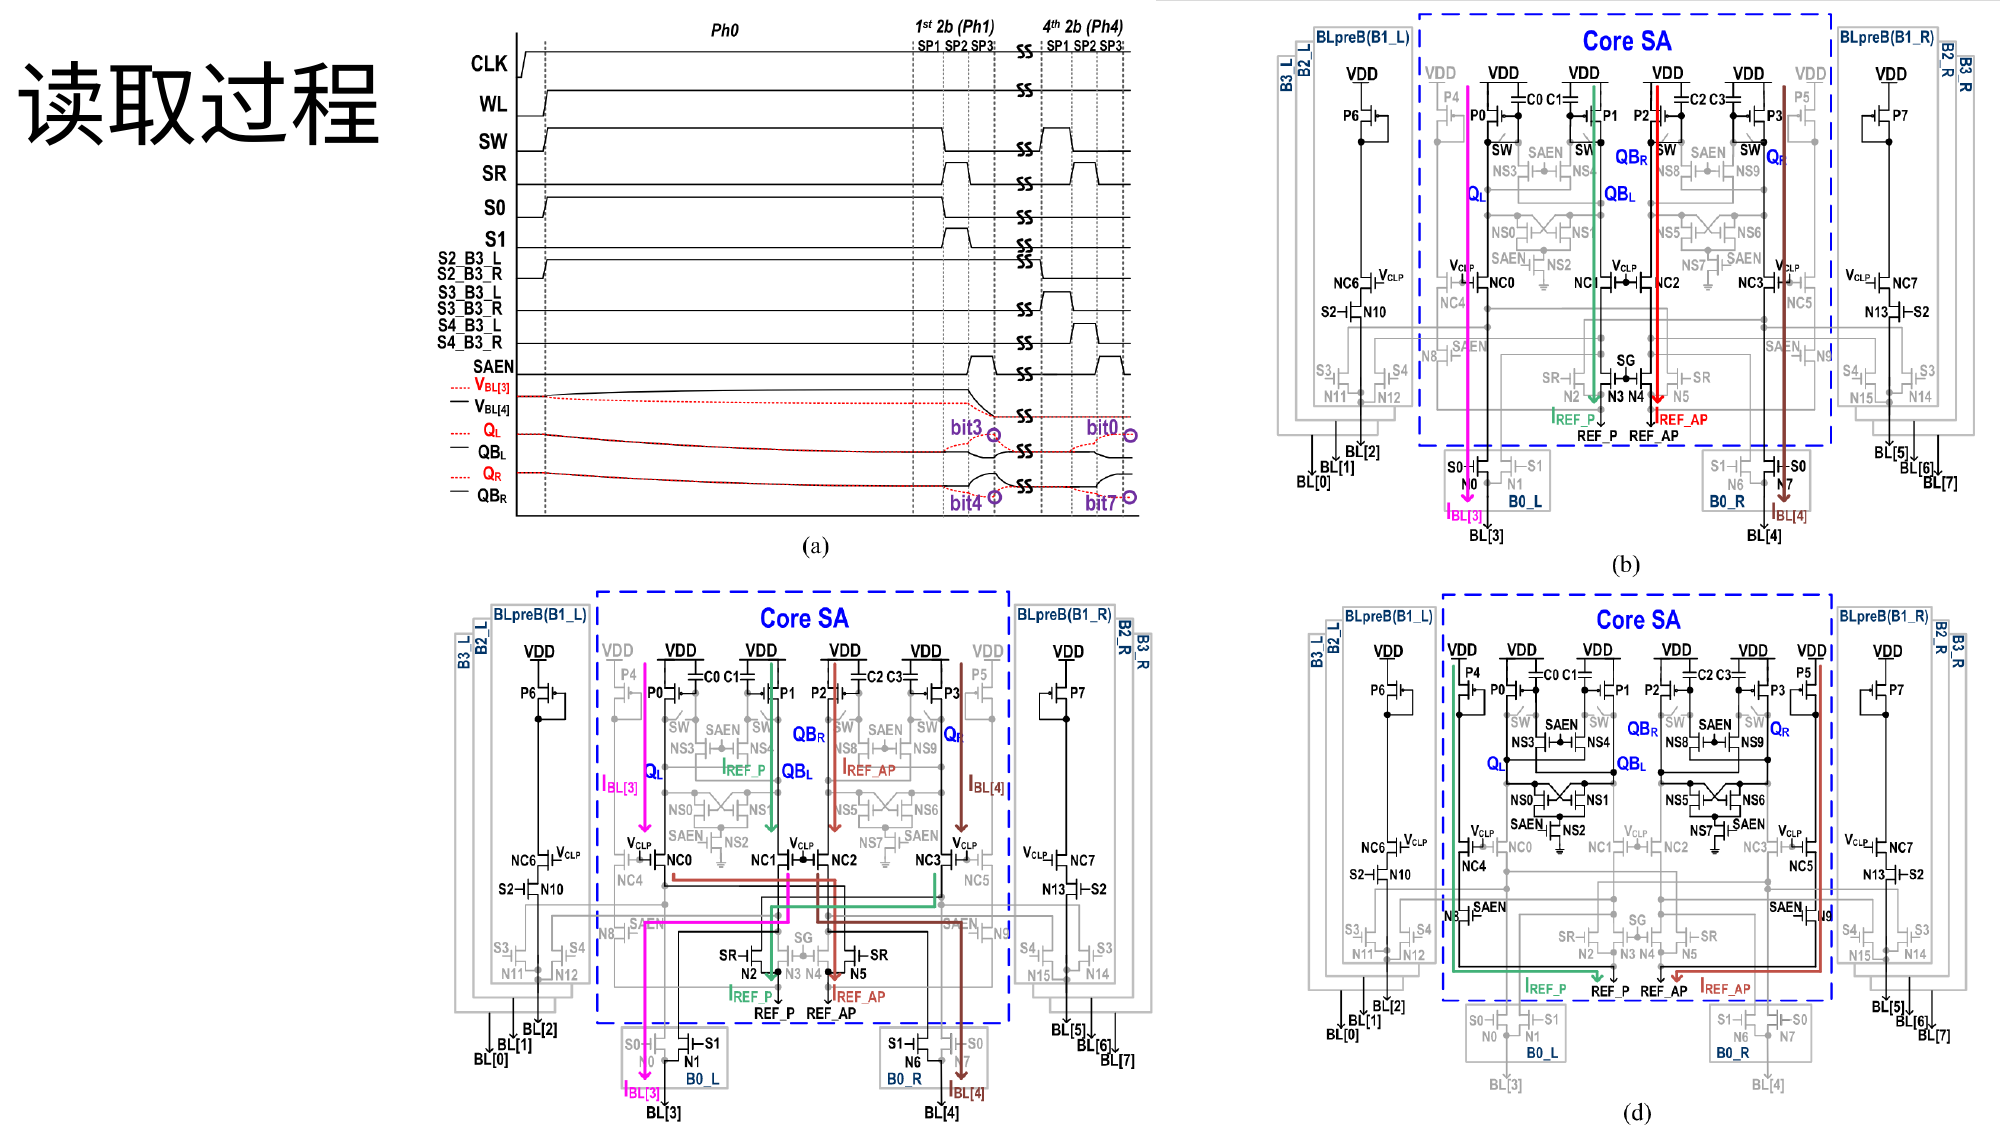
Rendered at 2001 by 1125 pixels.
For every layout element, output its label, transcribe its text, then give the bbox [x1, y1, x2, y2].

title 读取过程 [0, 0, 399, 218]
picture [399, 0, 2000, 1125]
